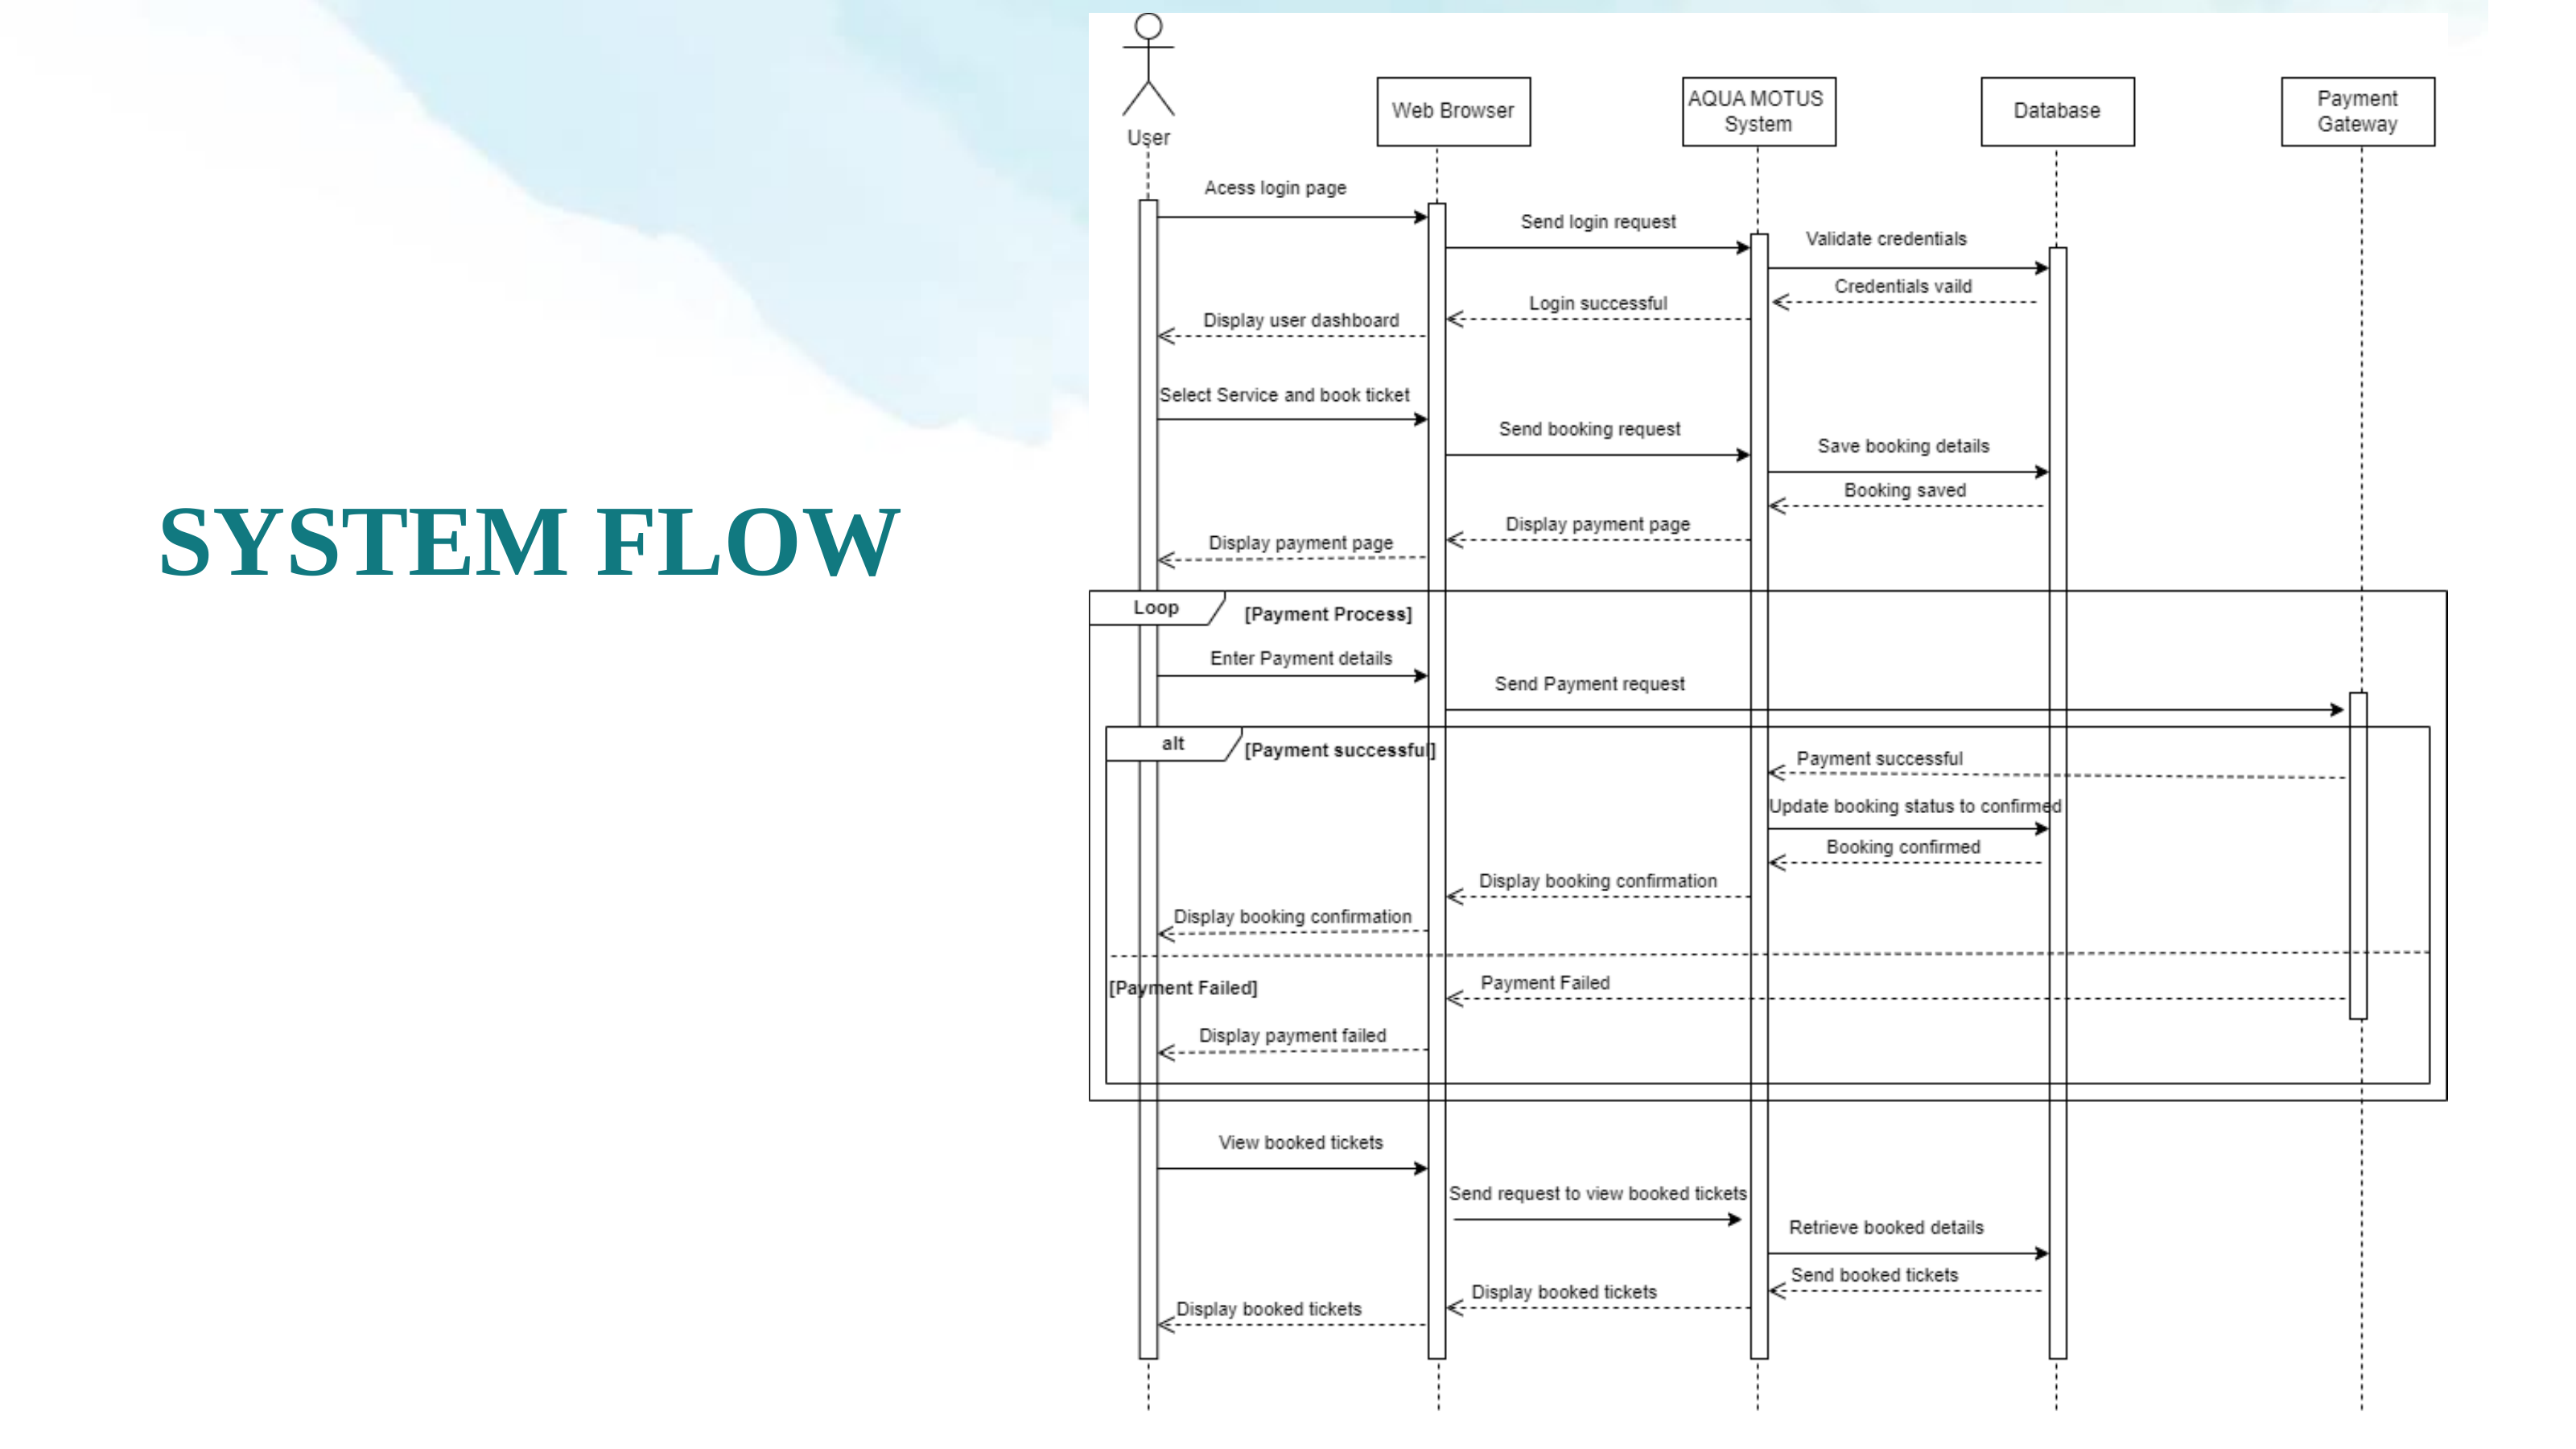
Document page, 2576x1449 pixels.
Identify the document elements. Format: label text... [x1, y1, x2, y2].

picture [0, 0, 2488, 1413]
text_box SYSTEM FLOW [145, 469, 1009, 601]
